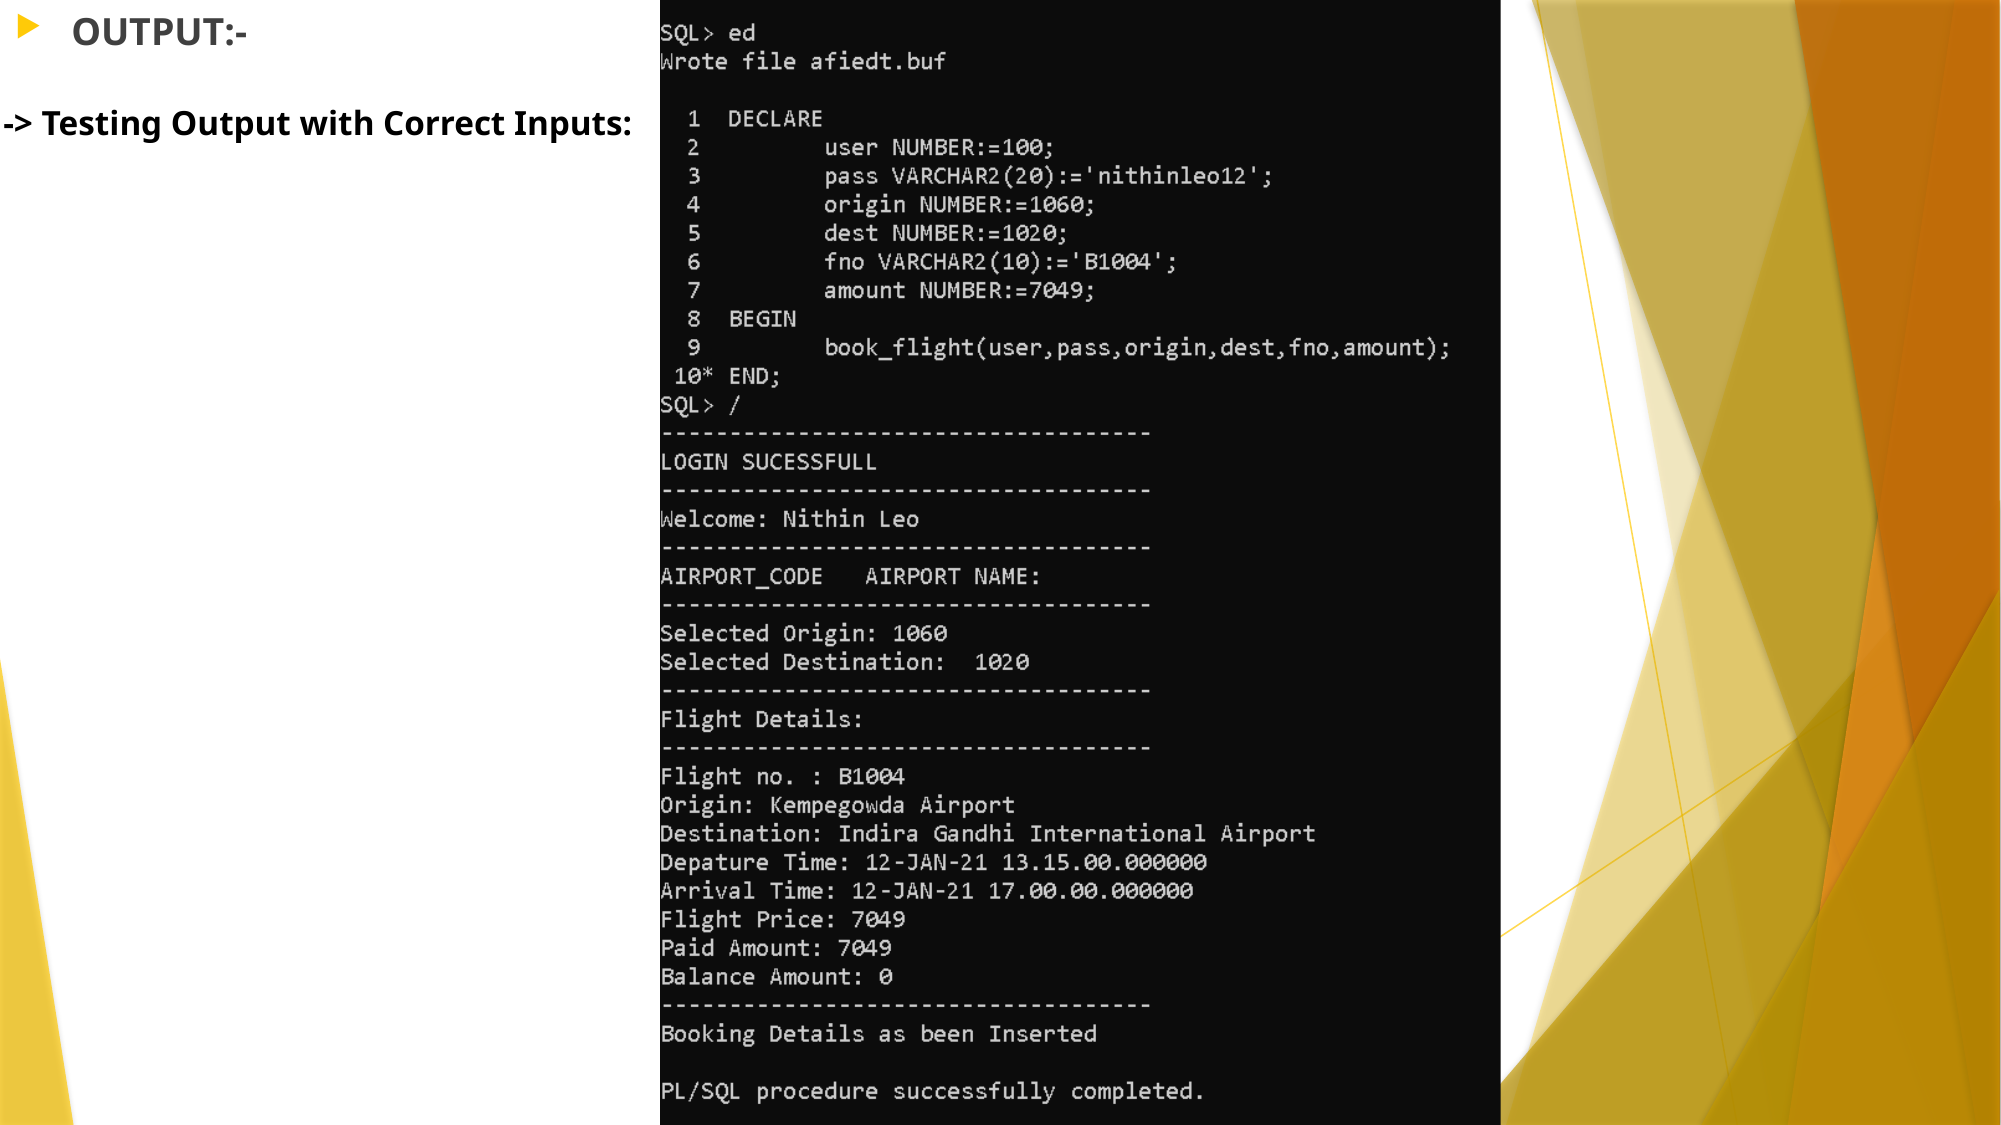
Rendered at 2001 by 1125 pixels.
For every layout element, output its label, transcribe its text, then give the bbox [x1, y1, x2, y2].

text_box -> Testing Output with Correct Inputs: [0, 95, 648, 150]
list OUTPUT:- [0, 0, 657, 637]
picture [659, 0, 1502, 1125]
